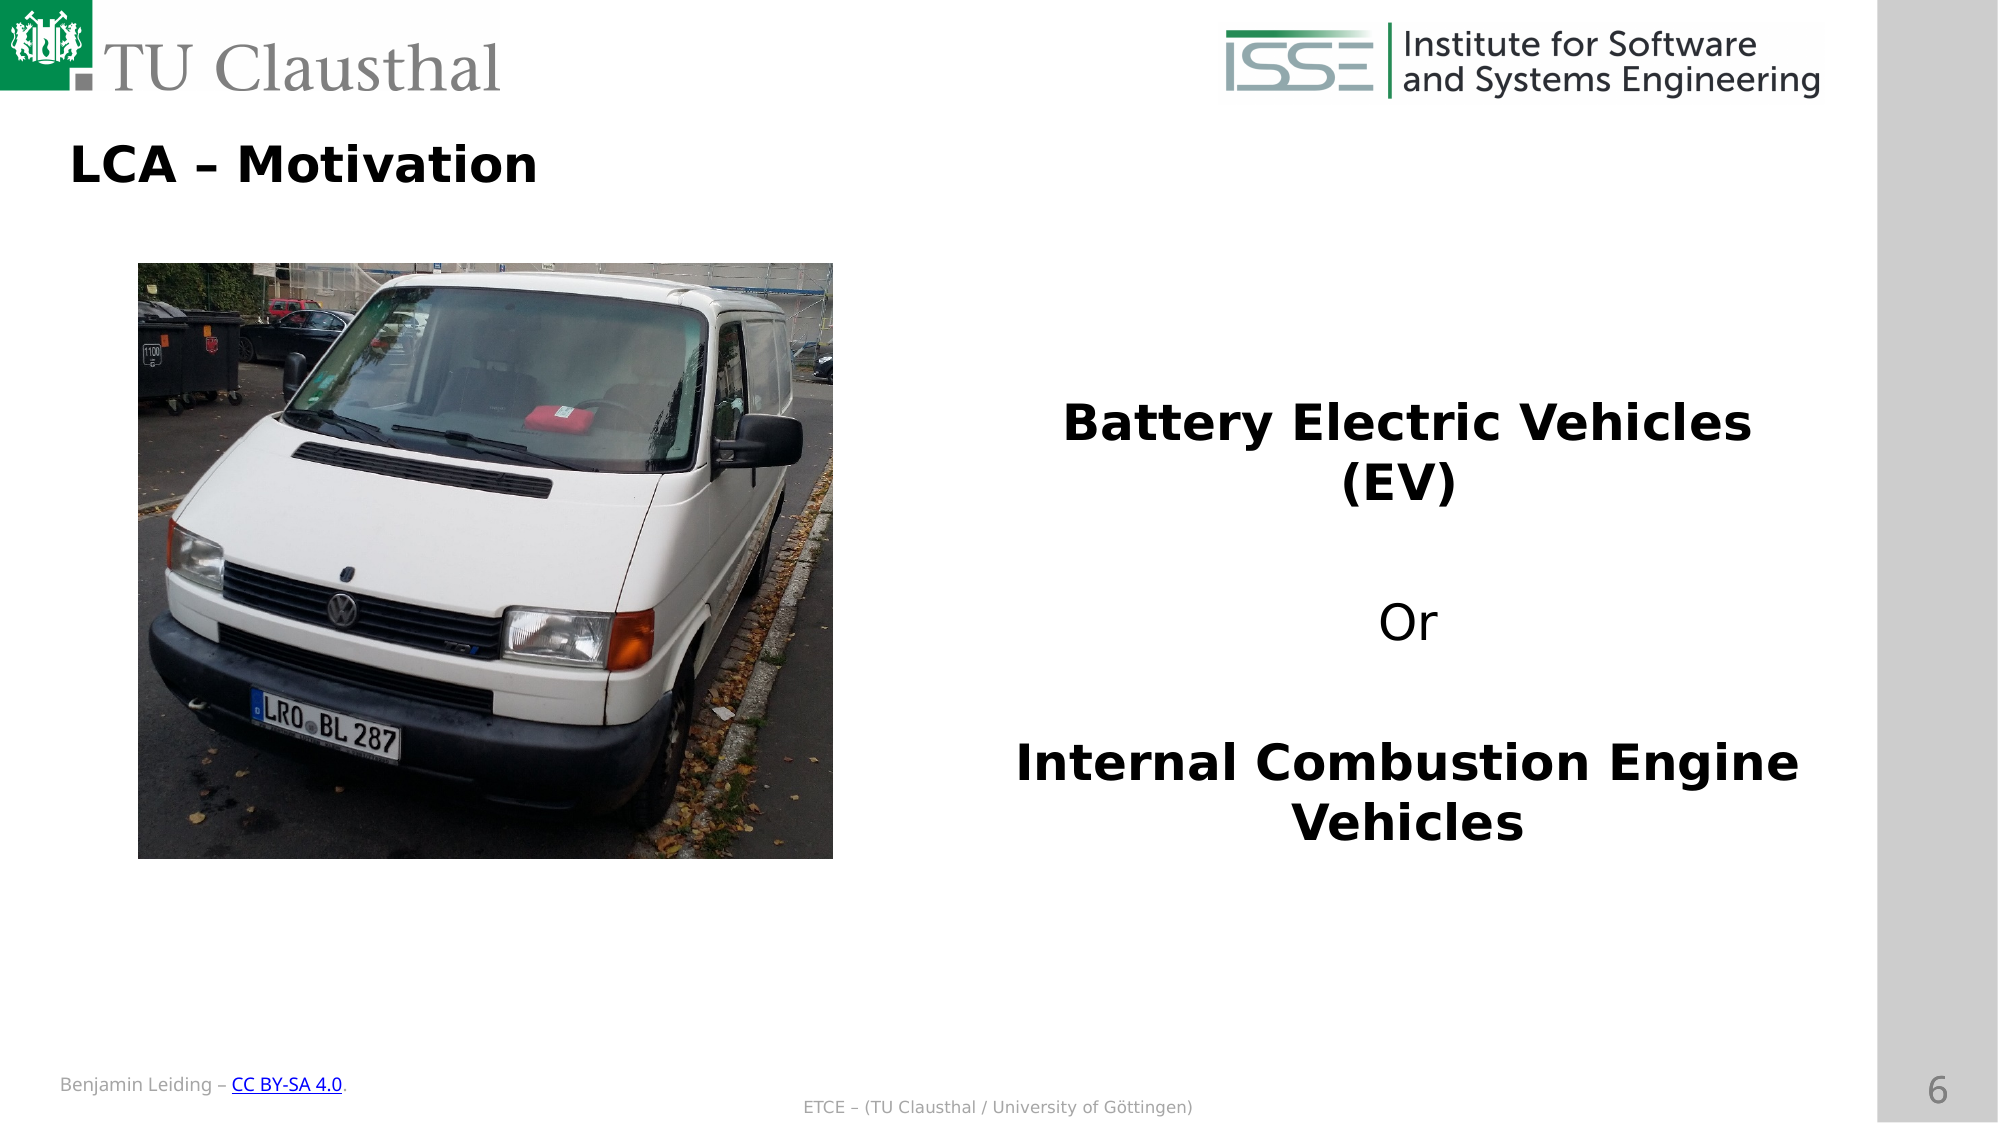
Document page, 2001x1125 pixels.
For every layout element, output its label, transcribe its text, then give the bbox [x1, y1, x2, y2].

text_box LCA – Motivation [55, 125, 1817, 206]
picture [0, 0, 500, 91]
picture [1218, 22, 1825, 105]
text_box Benjamin Leiding – CC BY-SA 4.0. [44, 1064, 1771, 1106]
picture [138, 263, 833, 859]
text_box Battery Electric Vehicles (EV) Or Internal Combustion Engine Vehicles [999, 208, 1817, 1033]
